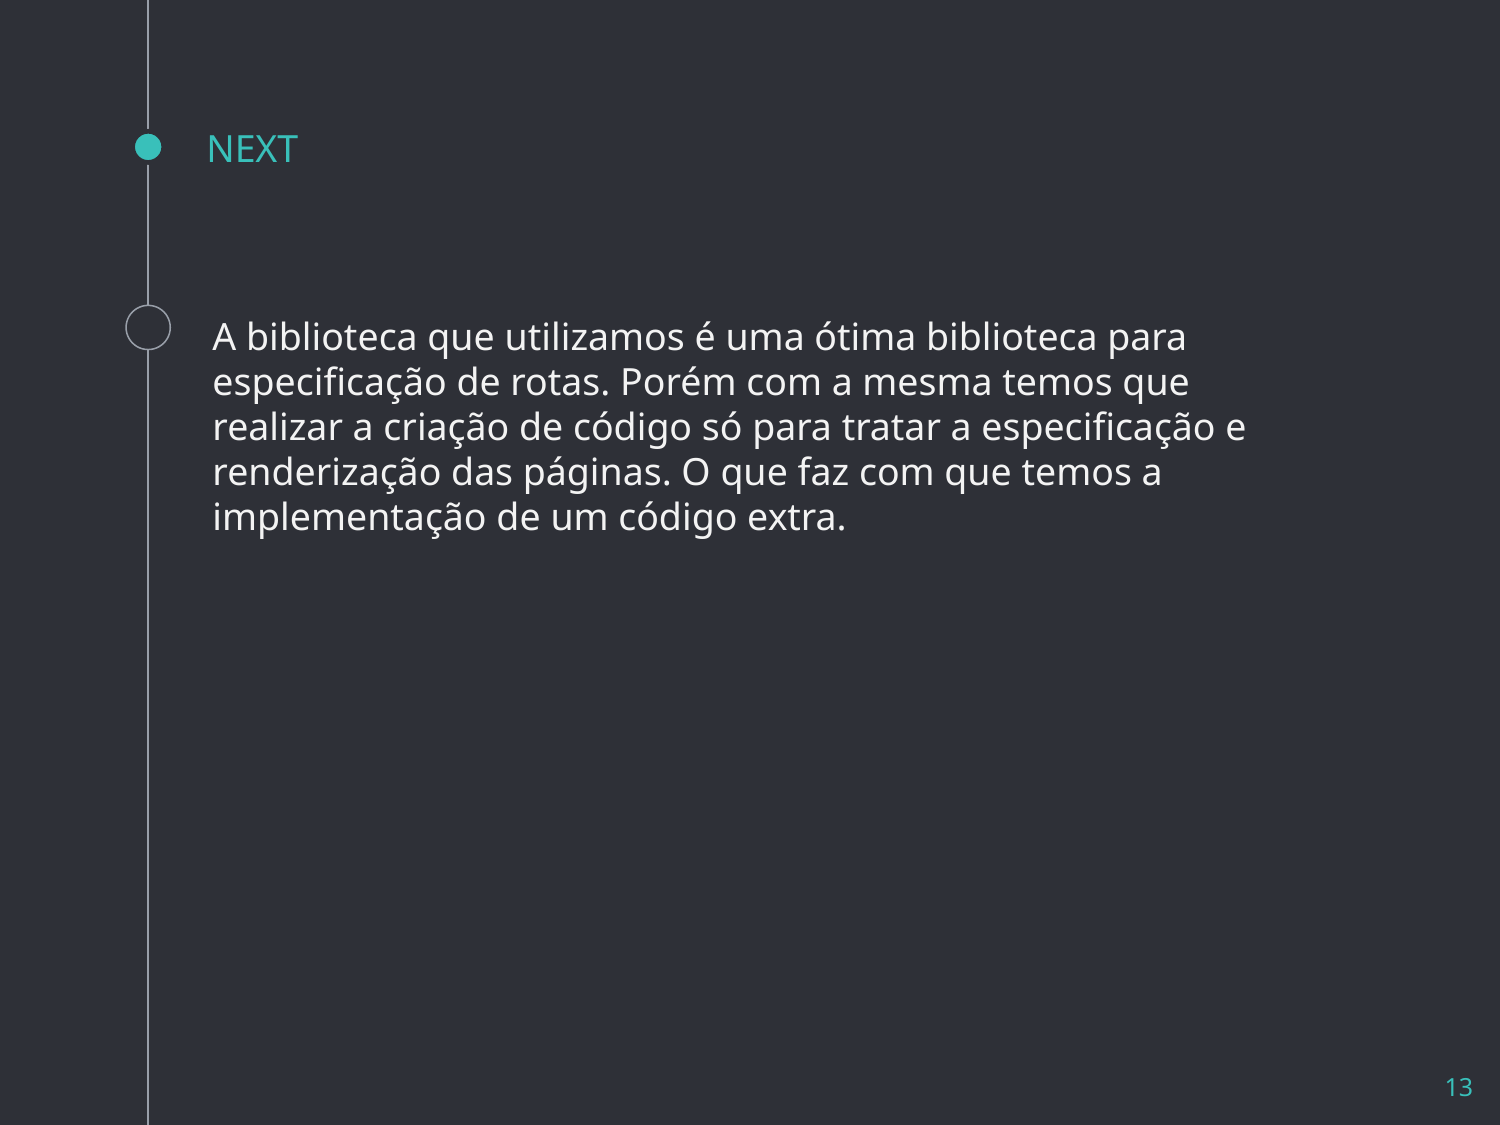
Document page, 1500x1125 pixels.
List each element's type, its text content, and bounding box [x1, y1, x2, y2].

slide_number 13 [1398, 1056, 1489, 1125]
title NEXT [191, 109, 1317, 185]
list A biblioteca que utilizamos é uma ótima biblioteca para especificação de rotas. Porém com a mesma temos que realizar a criação de código só para tratar a especificação e renderização das páginas. O que faz com que temos a implementação de um código extra. [191, 297, 1317, 1113]
